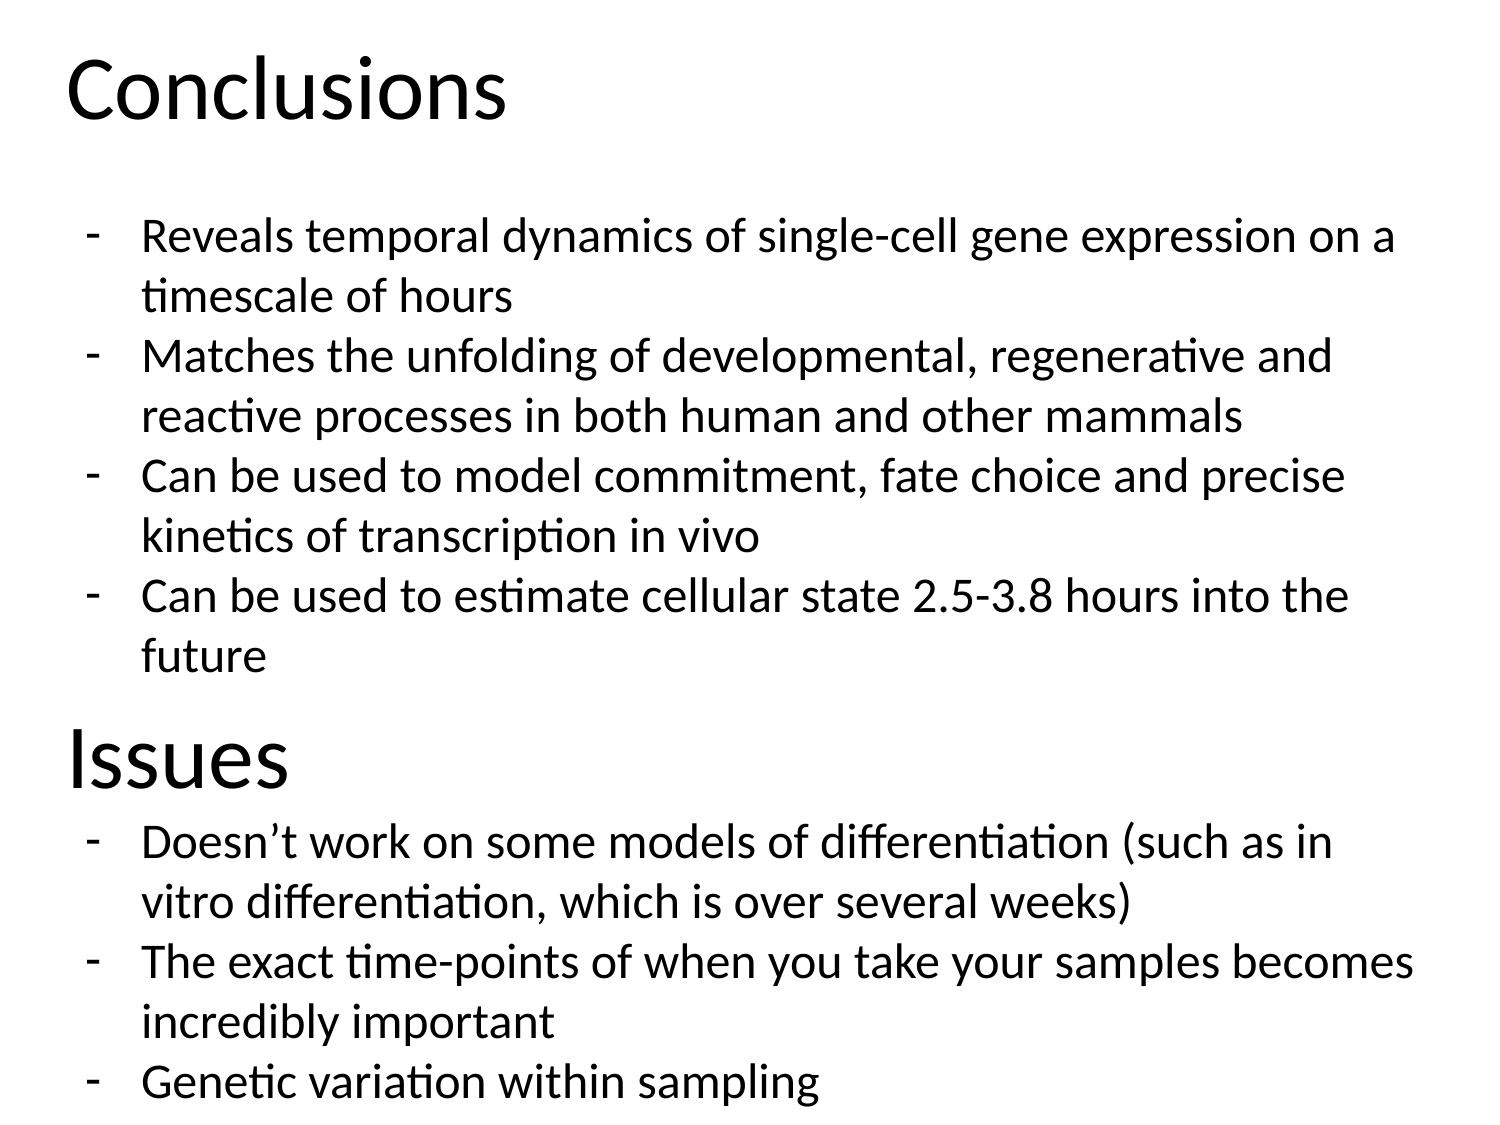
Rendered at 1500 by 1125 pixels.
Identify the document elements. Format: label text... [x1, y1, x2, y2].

title Conclusions [51, 12, 1449, 107]
title Issues [51, 682, 1449, 777]
list Reveals temporal dynamics of single-cell gene expression on a timescale of hours Matches the unfolding of developmental, regenerative and reactive processes in both human and other mammals Can be used to model commitment, fate choice and precise kinetics of transcription in vivo Can be used to estimate cellular state 2.5-3.8 hours into the future Doesn’t work on some models of differentiation (such as in vitro differentiation, which is over several weeks) The exact time-points of when you take your samples becomes incredibly important Genetic variation within sampling [51, 777, 1449, 842]
list Reveals temporal dynamics of single-cell gene expression on a timescale of hours Matches the unfolding of developmental, regenerative and reactive processes in both human and other mammals Can be used to model commitment, fate choice and precise kinetics of transcription in vivo Can be used to estimate cellular state 2.5-3.8 hours into the future Doesn’t work on some models of differentiation (such as in vitro differentiation, which is over several weeks) The exact time-points of when you take your samples becomes incredibly important Genetic variation within sampling [51, 187, 1449, 682]
